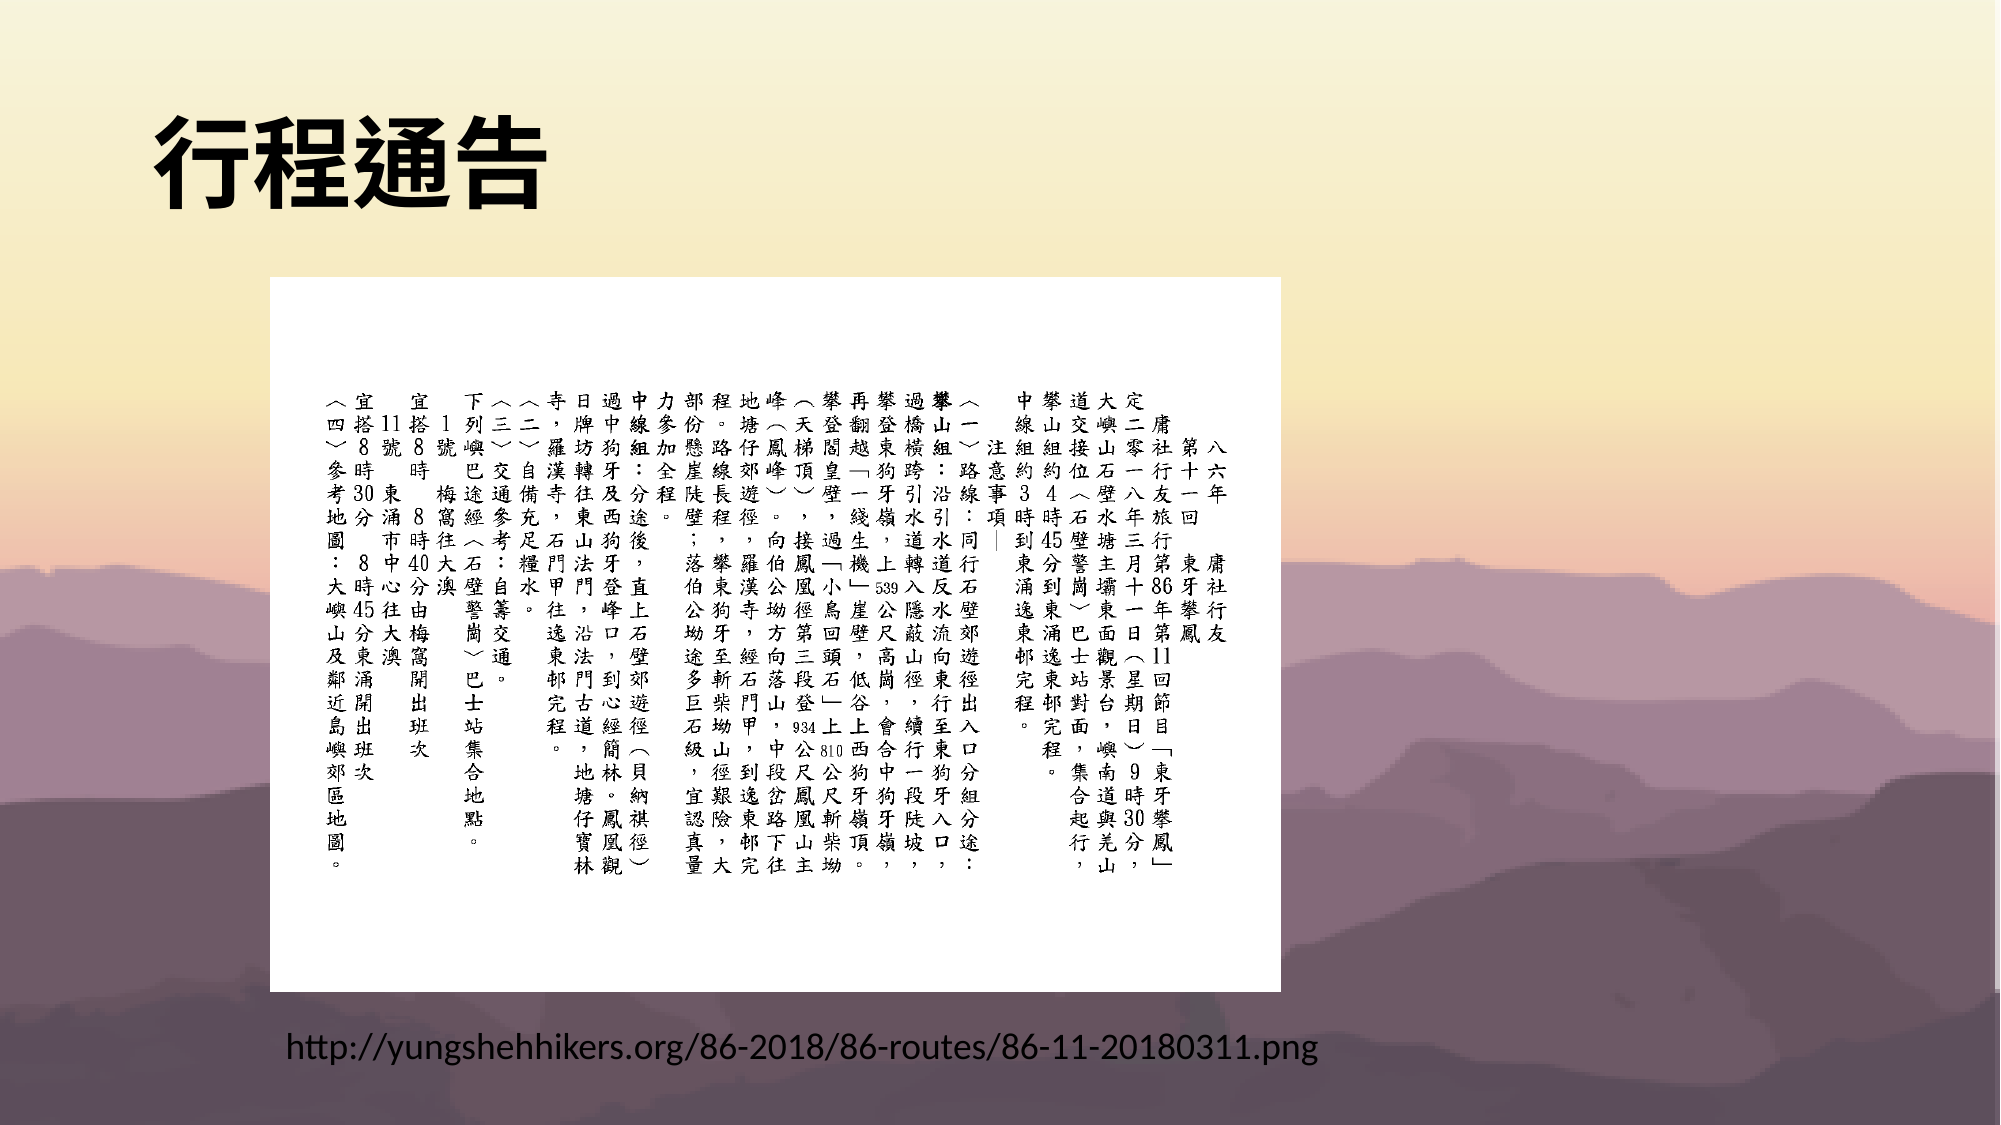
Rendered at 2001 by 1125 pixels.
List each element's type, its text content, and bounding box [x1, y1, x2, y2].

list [270, 277, 1281, 992]
text_box http://yungshehhikers.org/86-2018/86-routes/86-11-20180311.png [270, 1014, 1568, 1074]
title 行程通告 [137, 59, 1863, 278]
